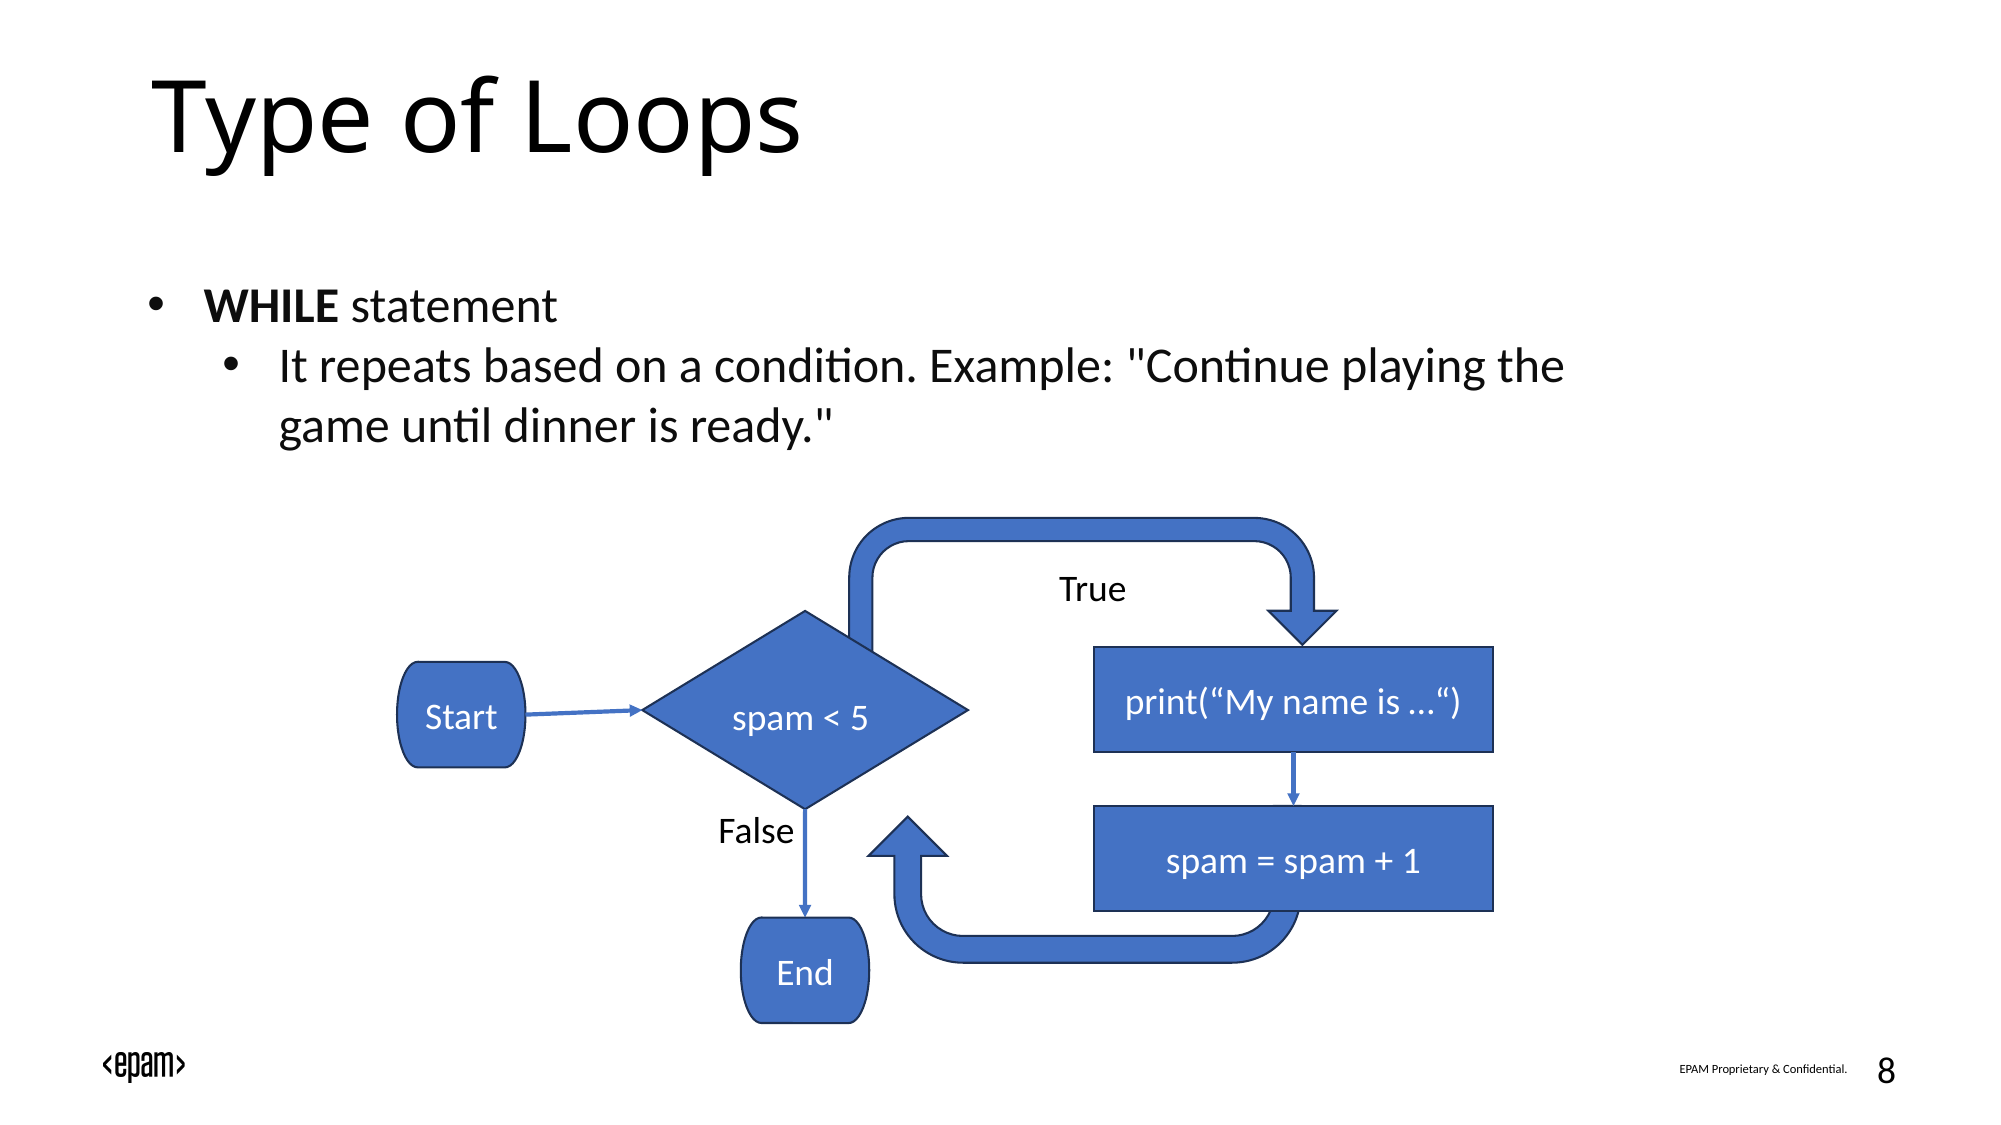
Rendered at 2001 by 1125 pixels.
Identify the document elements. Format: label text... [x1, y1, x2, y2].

text_box WHILE statement It repeats based on a condition. Example: "Continue playing the game until dinner is ready." [132, 265, 1678, 461]
title Type of Loops [151, 52, 1354, 158]
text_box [397, 517, 1494, 1024]
